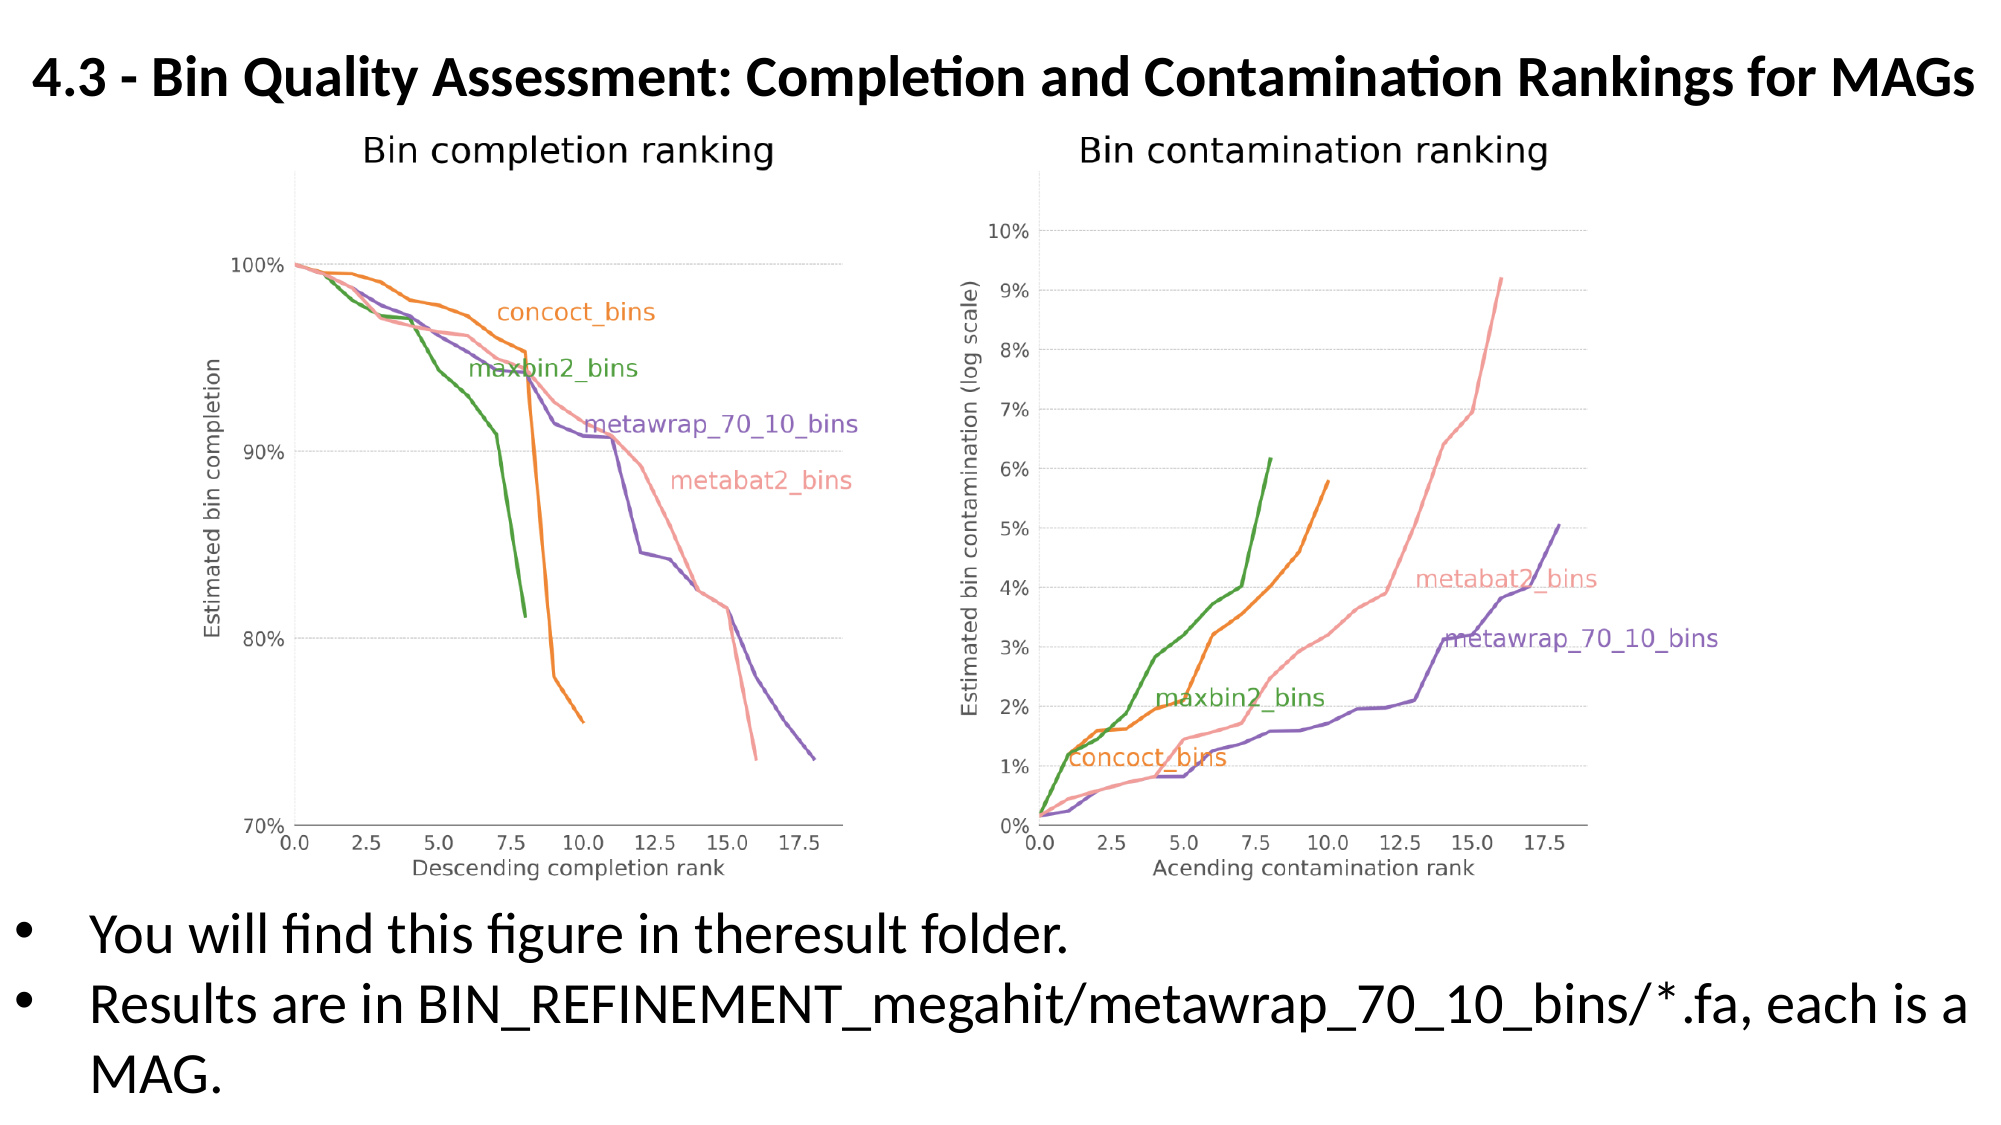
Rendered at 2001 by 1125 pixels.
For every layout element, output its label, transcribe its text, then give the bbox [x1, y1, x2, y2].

text_box 4.3 - Bin Quality Assessment: Completion and Contamination Rankings for MAGs [18, 30, 2000, 116]
text_box You will find this figure in theresult folder. Results are in BIN_REFINEMENT_megahit/metawrap_70_10_bins/*.fa, each is a MAG. [0, 887, 2000, 1113]
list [178, 110, 1728, 888]
